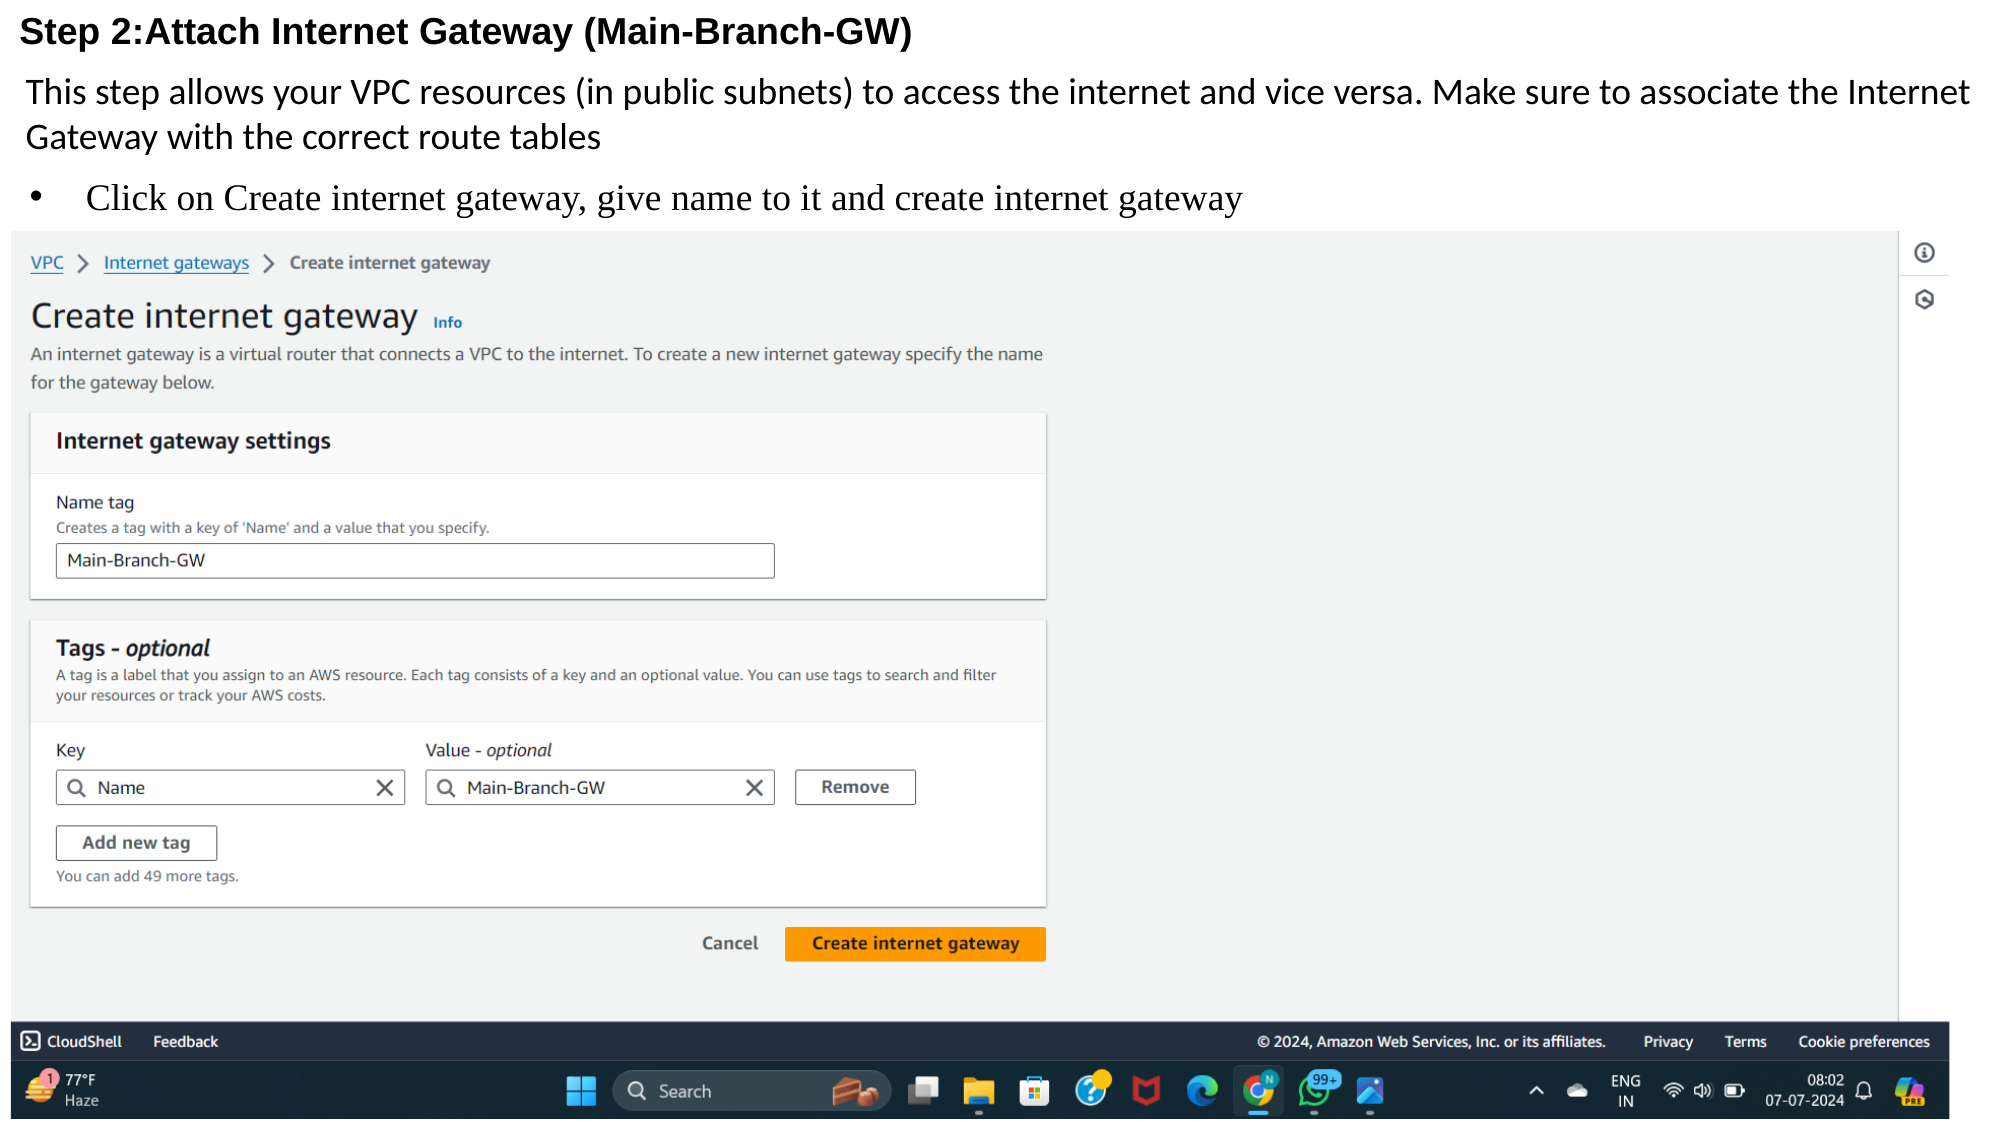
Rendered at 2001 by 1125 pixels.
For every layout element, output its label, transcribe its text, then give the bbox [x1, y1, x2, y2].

text_box Click on Create internet gateway, give name to it and create internet gateway [14, 165, 1261, 230]
text_box Step 2:Attach Internet Gateway (Main-Branch-GW) [4, 0, 928, 105]
text_box This step allows your VPC resources (in public subnets) to access the internet and vice versa. Make sure to associate the Internet Gateway with the correct route tables [10, 59, 2000, 164]
picture [10, 230, 1950, 1119]
